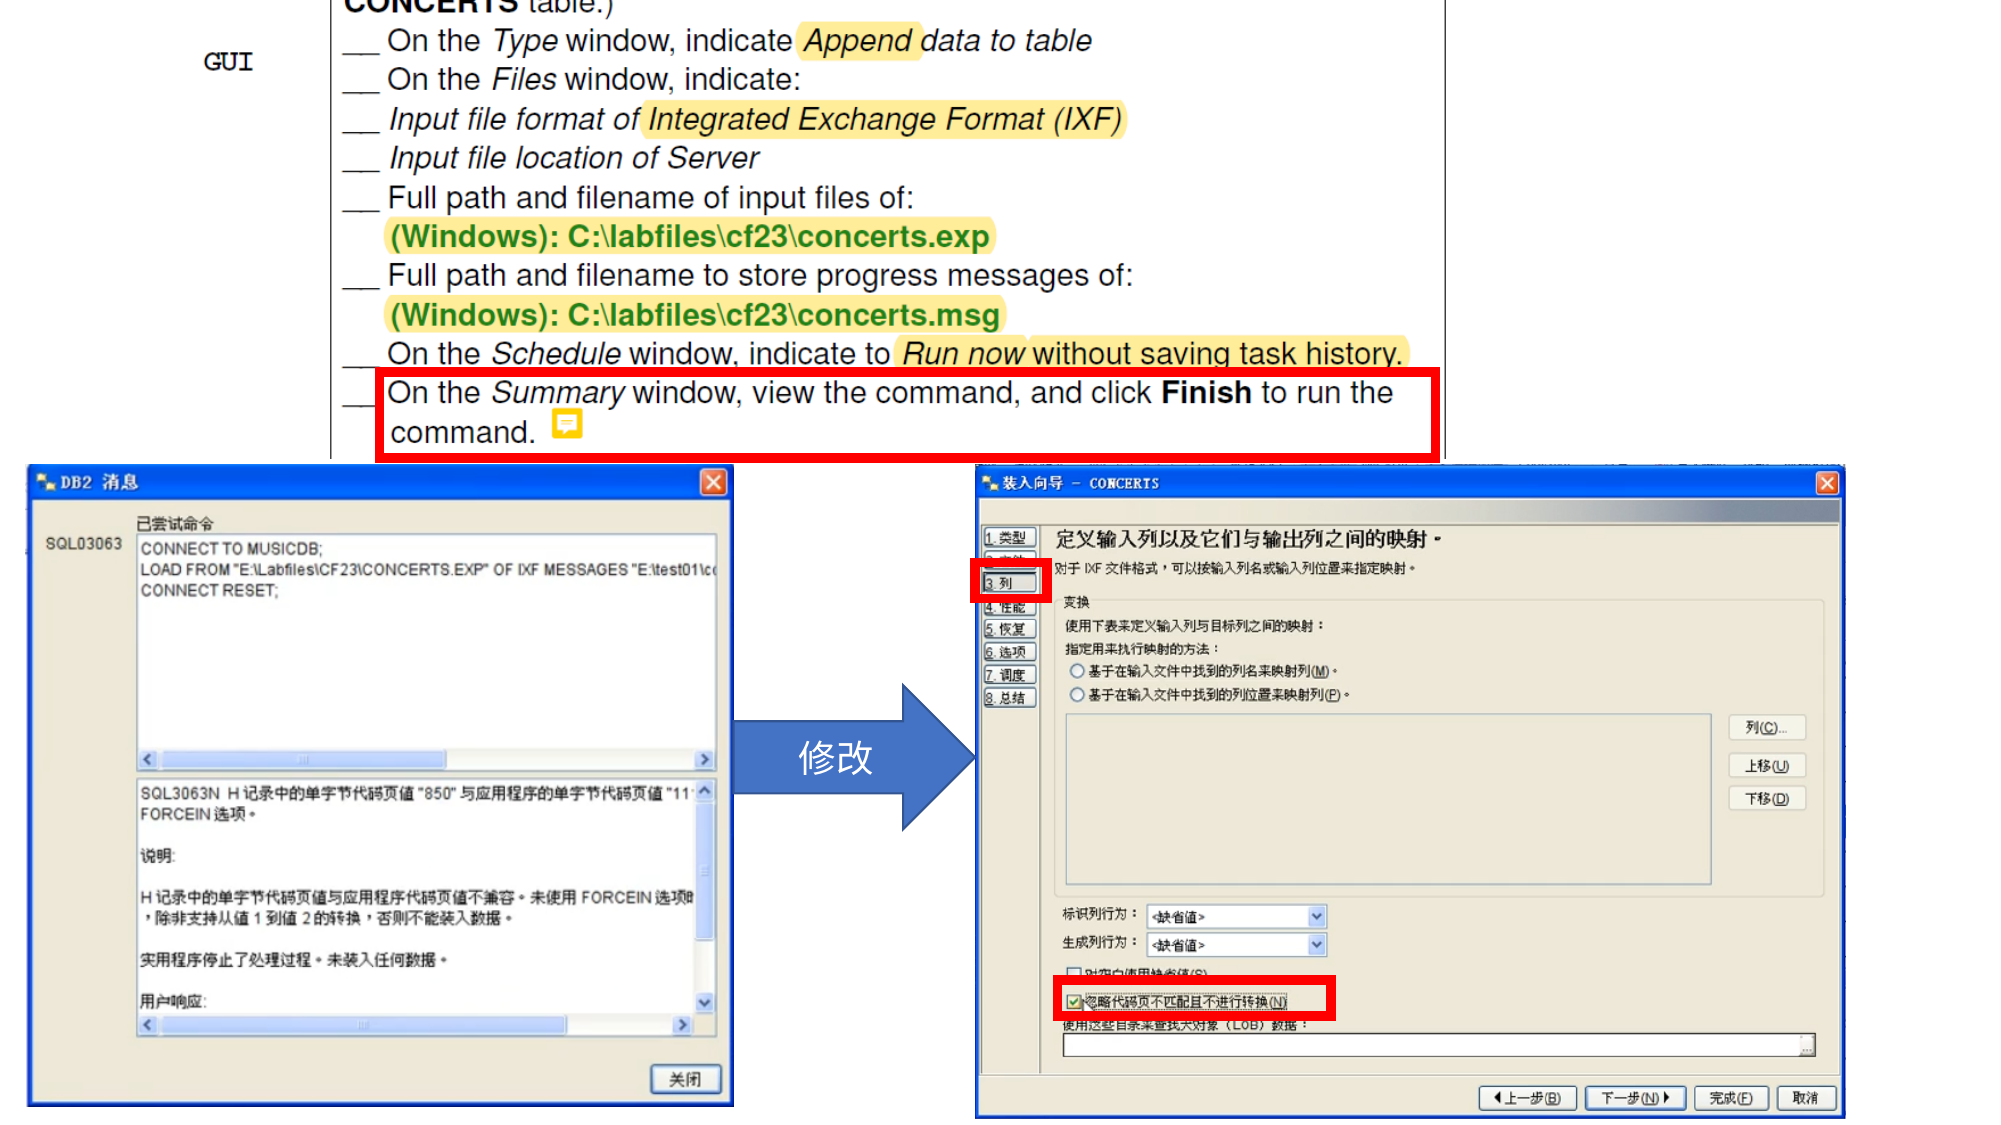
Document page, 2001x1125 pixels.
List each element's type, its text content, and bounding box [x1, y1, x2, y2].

picture [188, 0, 1447, 459]
picture [25, 464, 734, 1107]
picture [975, 464, 1846, 1119]
text_box 修改 [734, 682, 975, 832]
